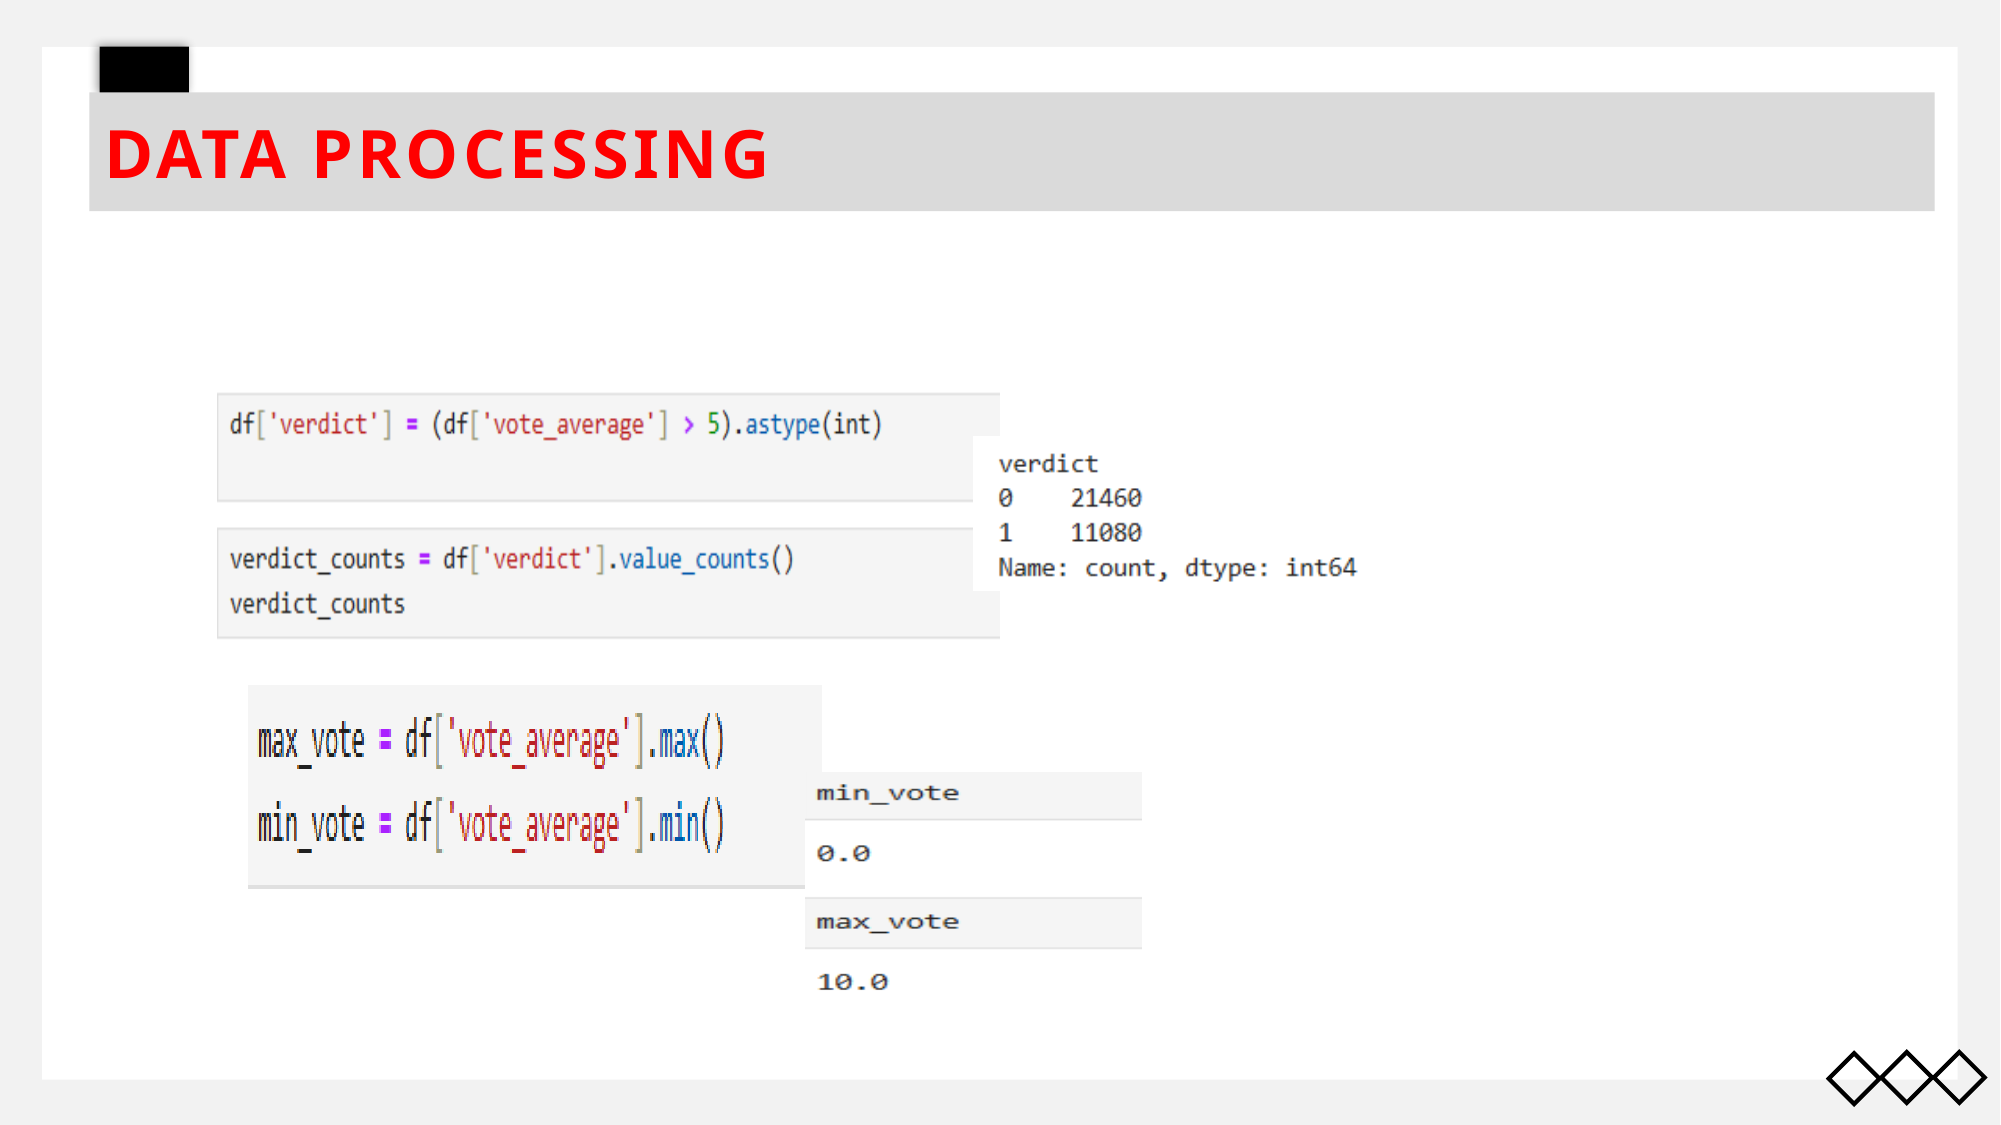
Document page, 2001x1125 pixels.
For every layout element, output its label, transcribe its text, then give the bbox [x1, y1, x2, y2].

title DATA PROCESSING [89, 92, 1935, 212]
picture [217, 385, 1399, 650]
picture [248, 685, 1142, 1012]
